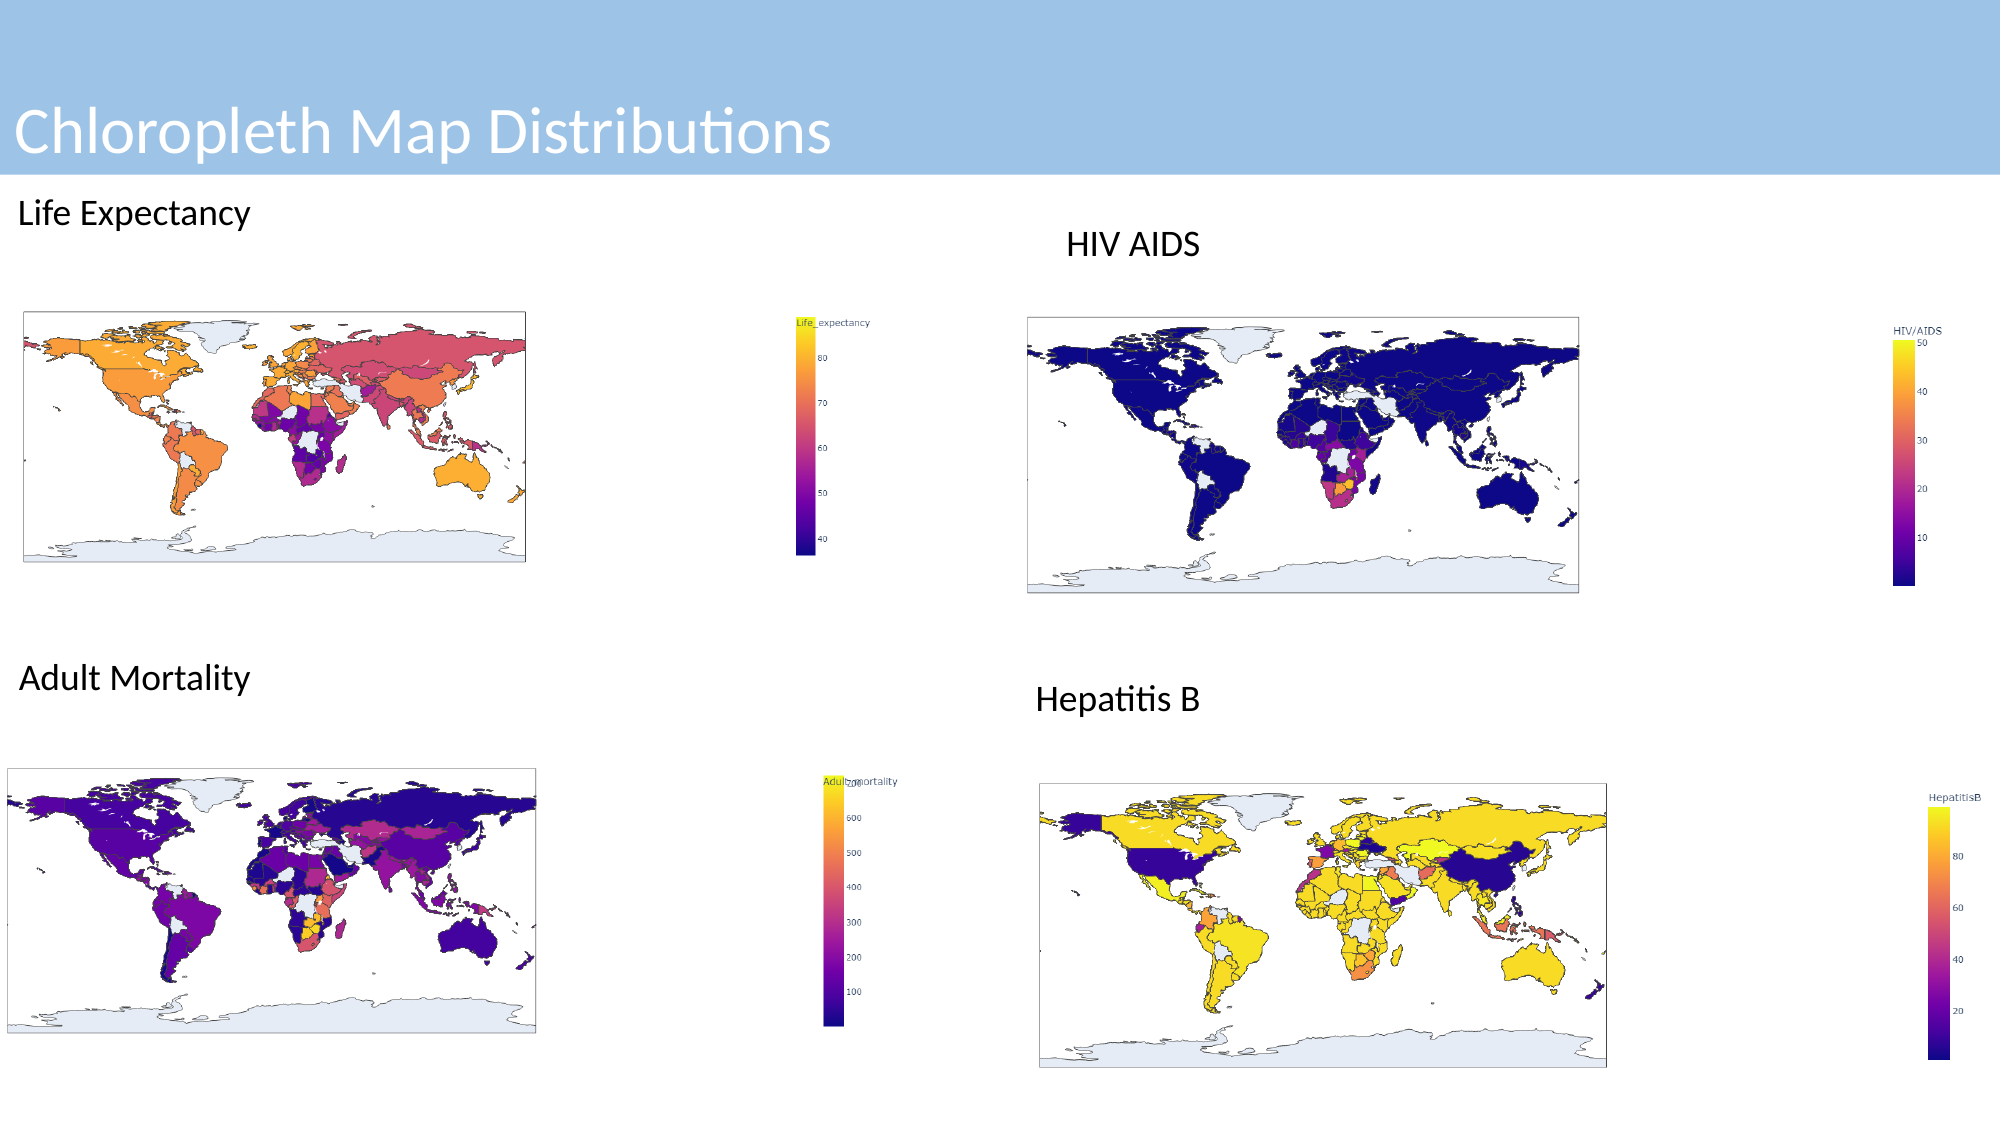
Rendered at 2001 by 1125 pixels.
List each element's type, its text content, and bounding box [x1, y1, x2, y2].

text_box Adult Mortality [3, 645, 540, 706]
text_box Hepatitis B [1020, 666, 1312, 727]
text_box HIV AIDS [1051, 211, 1312, 271]
picture [3, 727, 913, 1085]
picture [3, 271, 880, 611]
picture [1020, 274, 1958, 648]
picture [1032, 739, 1997, 1121]
text_box Life Expectancy [3, 180, 539, 241]
text_box Chloropleth Map Distributions [0, 0, 2000, 175]
